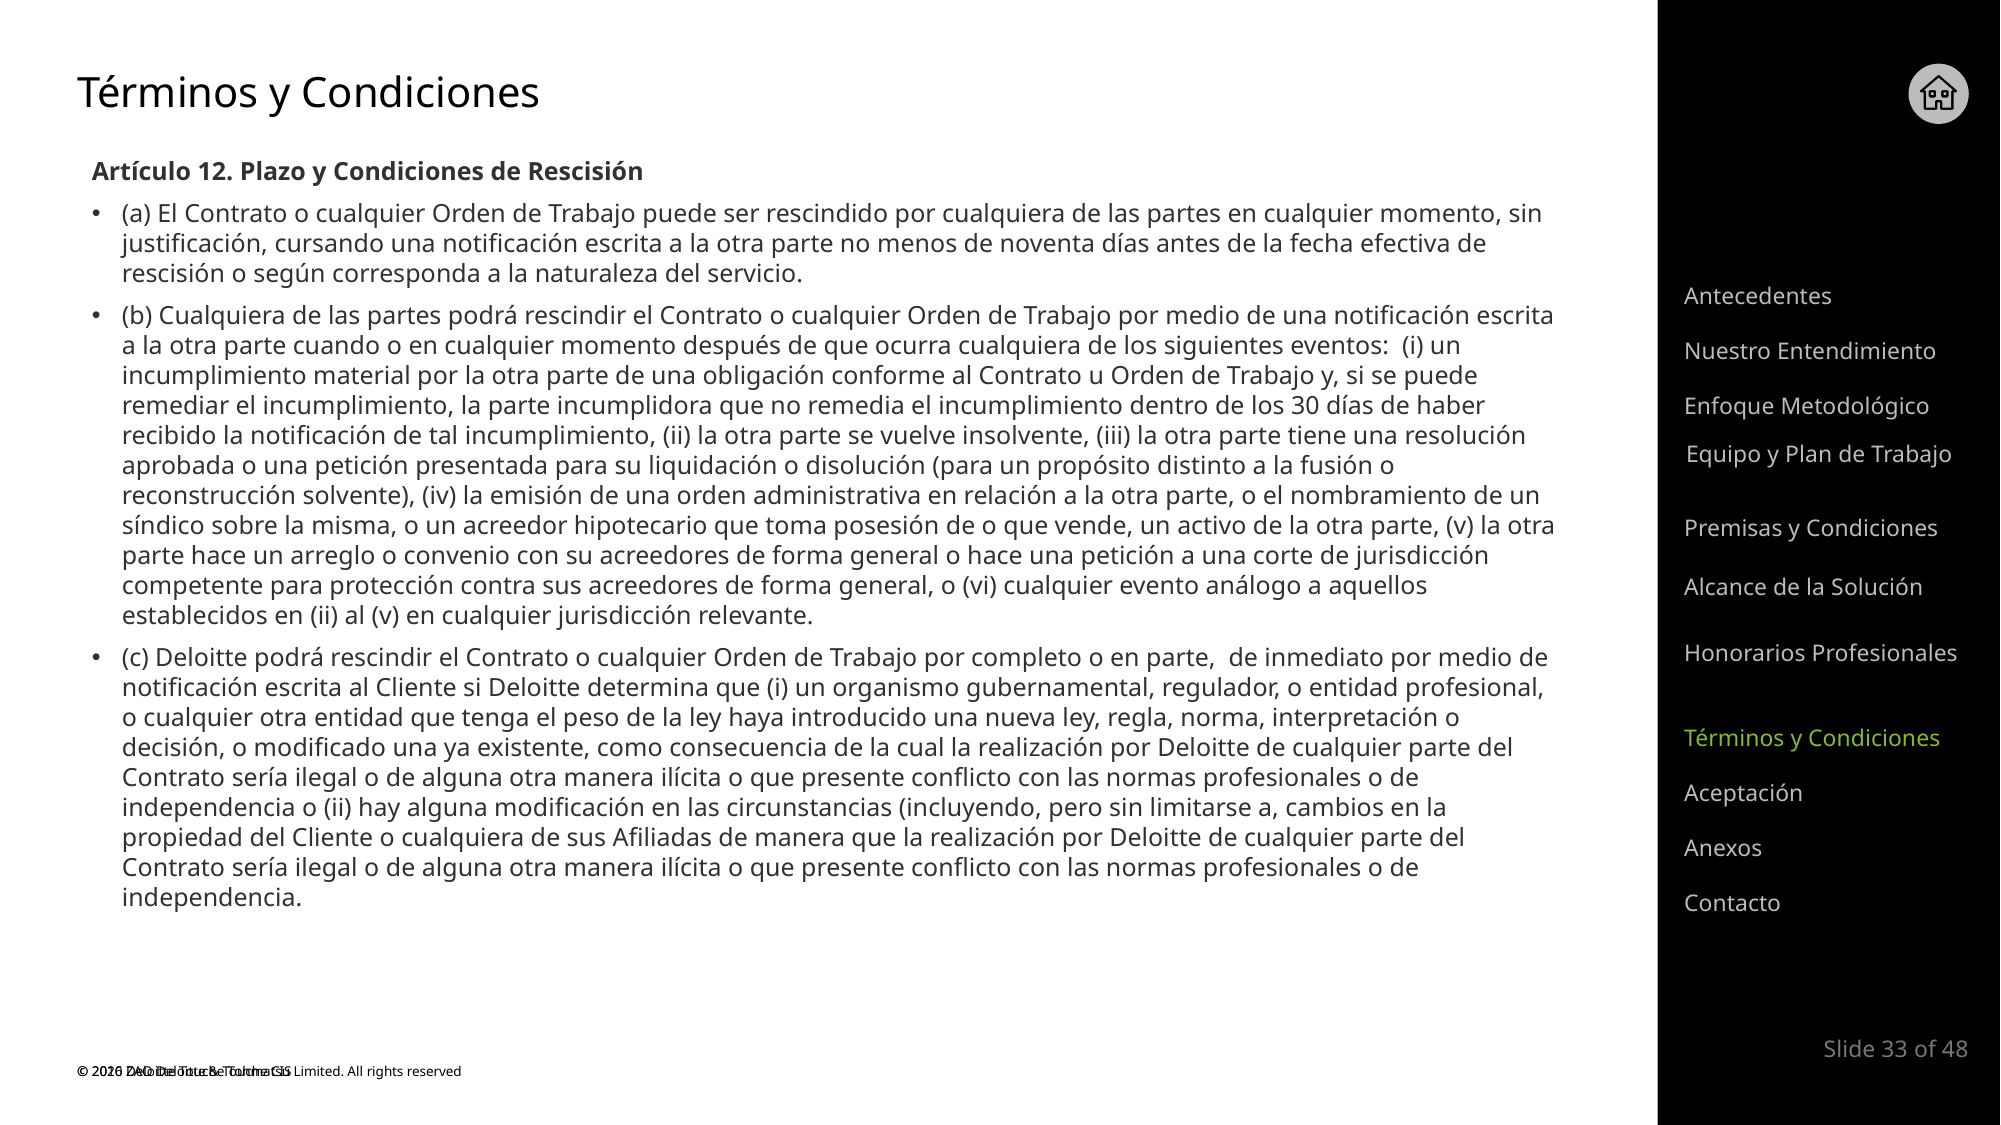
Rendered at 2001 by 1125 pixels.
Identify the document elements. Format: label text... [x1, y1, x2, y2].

text_box Equipo y Plan de Trabajo [1686, 439, 1969, 468]
text_box Aceptación [1684, 778, 1968, 807]
title Términos y Condiciones [77, 66, 1581, 121]
text_box Premisas y Condiciones [1684, 513, 1968, 542]
text_box Términos y Condiciones [1684, 724, 1968, 752]
text_box Honorarios Profesionales [1684, 638, 1968, 666]
text_box Enfoque Metodológico [1684, 391, 1968, 420]
text_box Nuestro Entendimiento [1684, 336, 1968, 365]
text_box Antecedentes [1684, 281, 1975, 310]
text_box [76, 139, 1581, 1002]
text_box Contacto [1684, 888, 1968, 917]
text_box Alcance de la Solución [1684, 572, 1968, 601]
text_box Anexos [1684, 833, 1968, 862]
